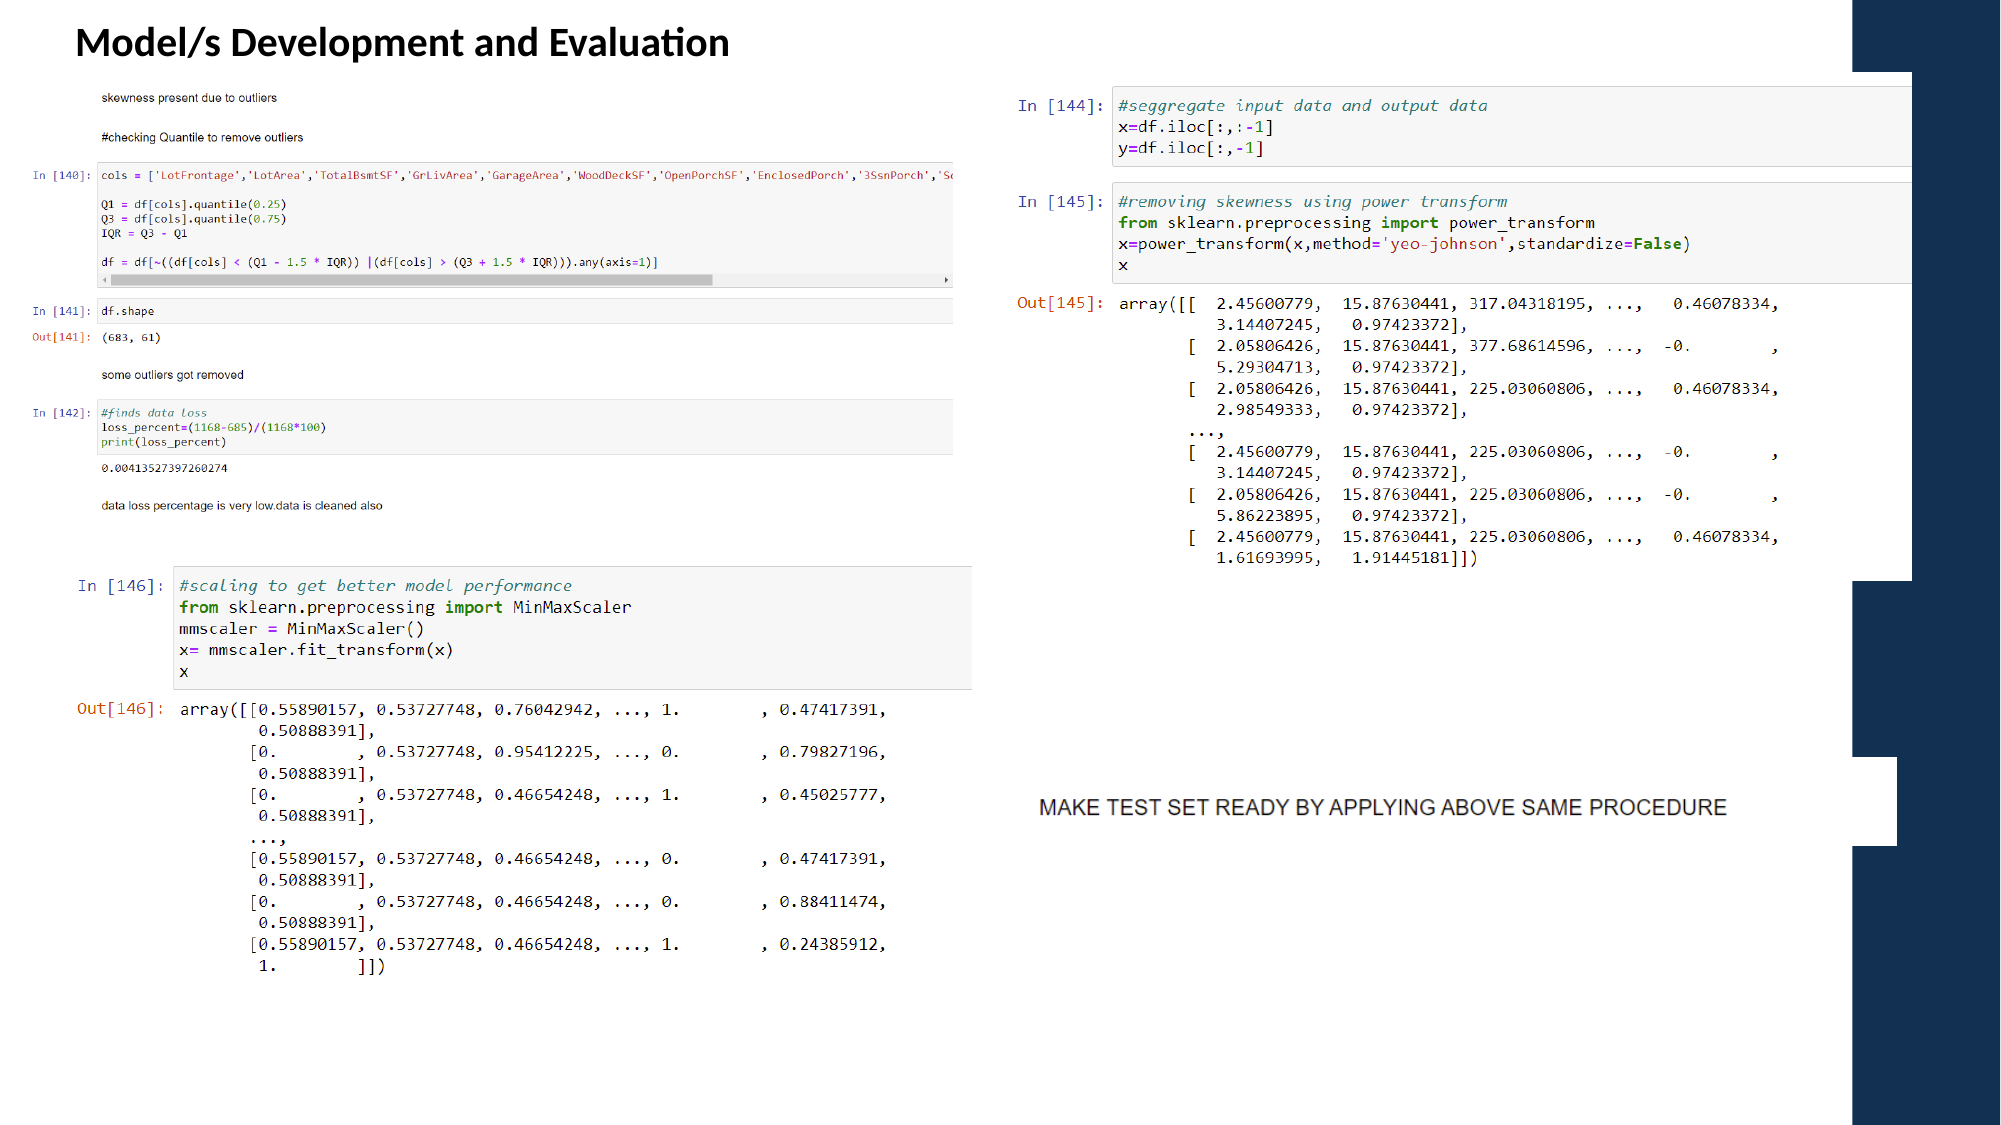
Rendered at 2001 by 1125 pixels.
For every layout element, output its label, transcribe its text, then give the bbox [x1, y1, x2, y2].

text_box Model/s Development and Evaluation [50, 7, 1053, 73]
picture [15, 72, 957, 520]
picture [30, 72, 1912, 990]
